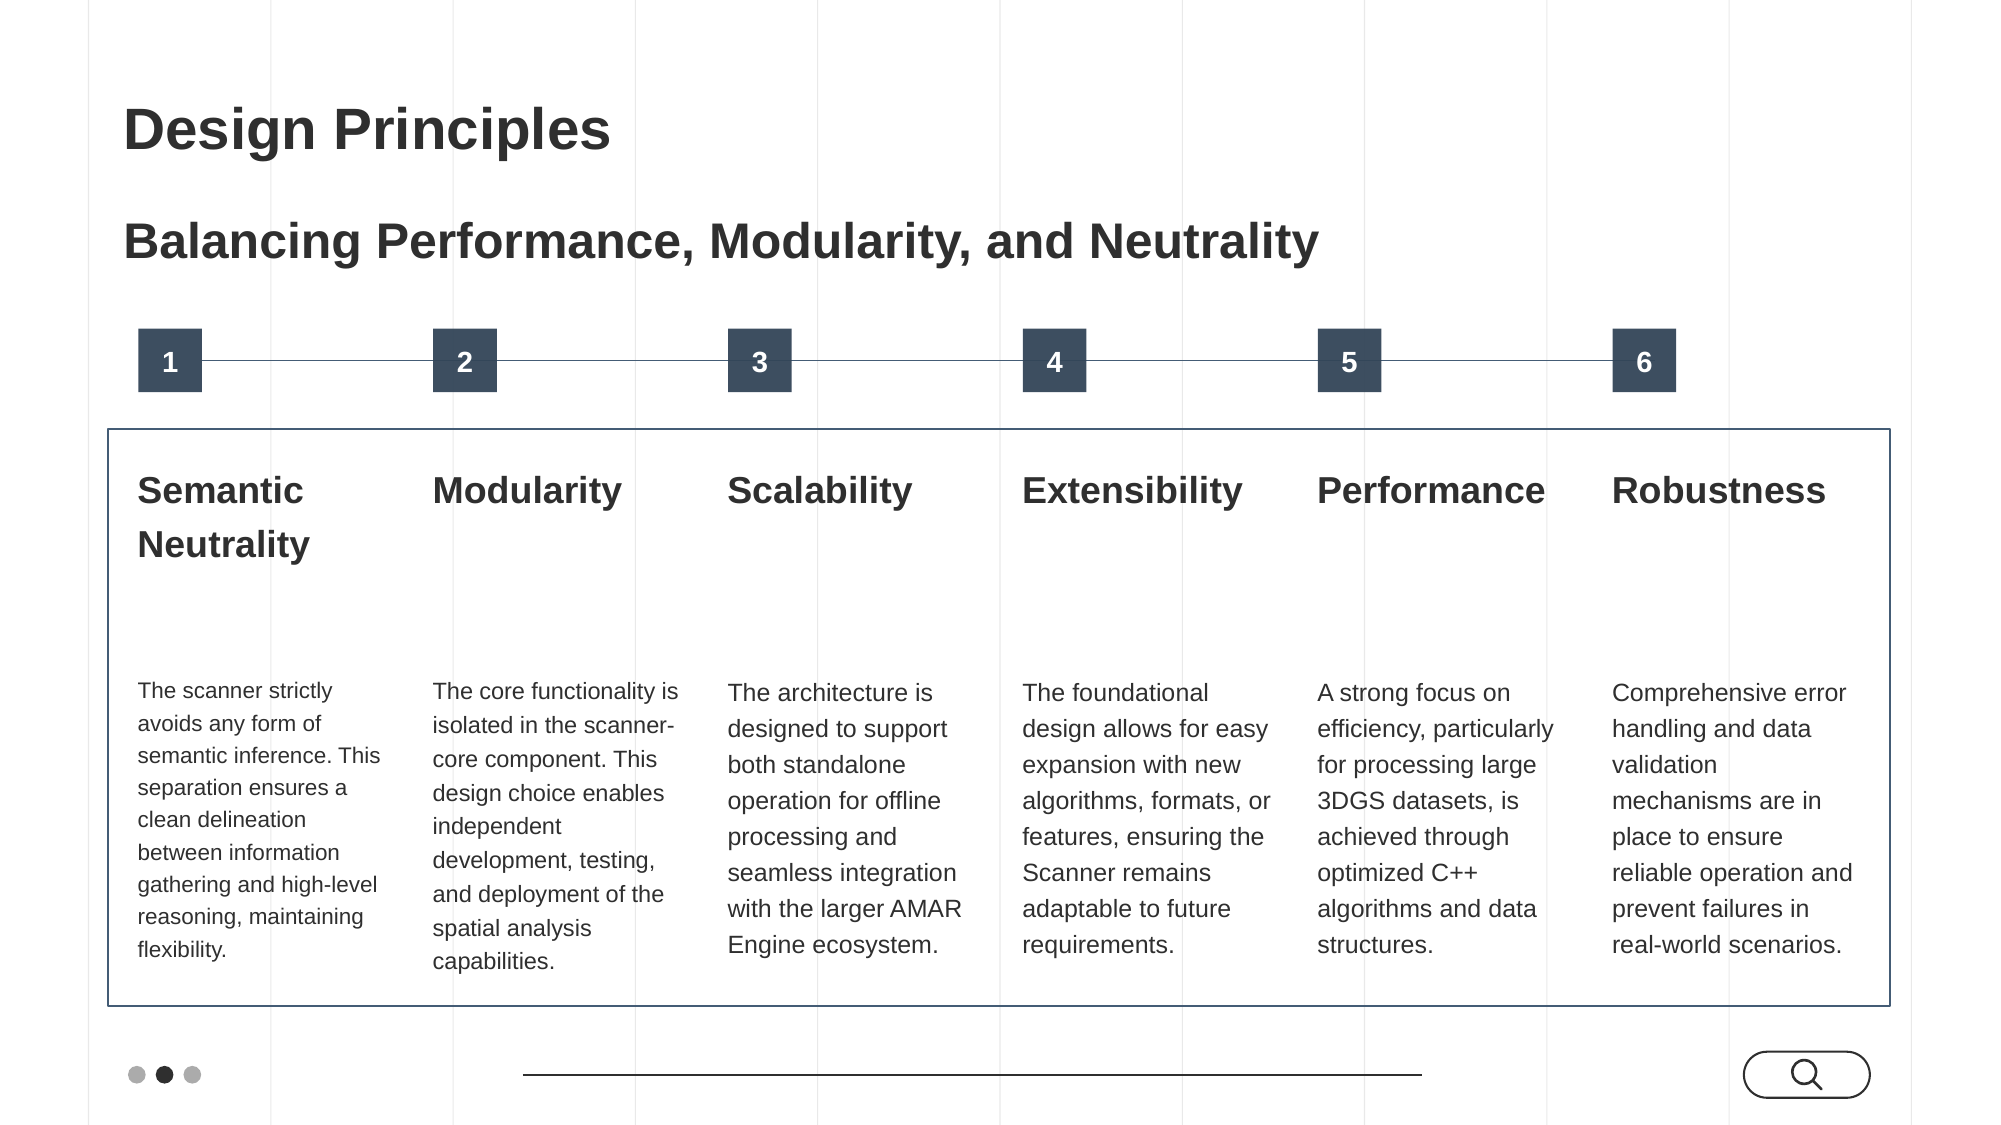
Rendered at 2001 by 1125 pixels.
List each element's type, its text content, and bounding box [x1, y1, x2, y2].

title Design Principles [108, 21, 1890, 169]
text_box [108, 185, 1890, 1007]
